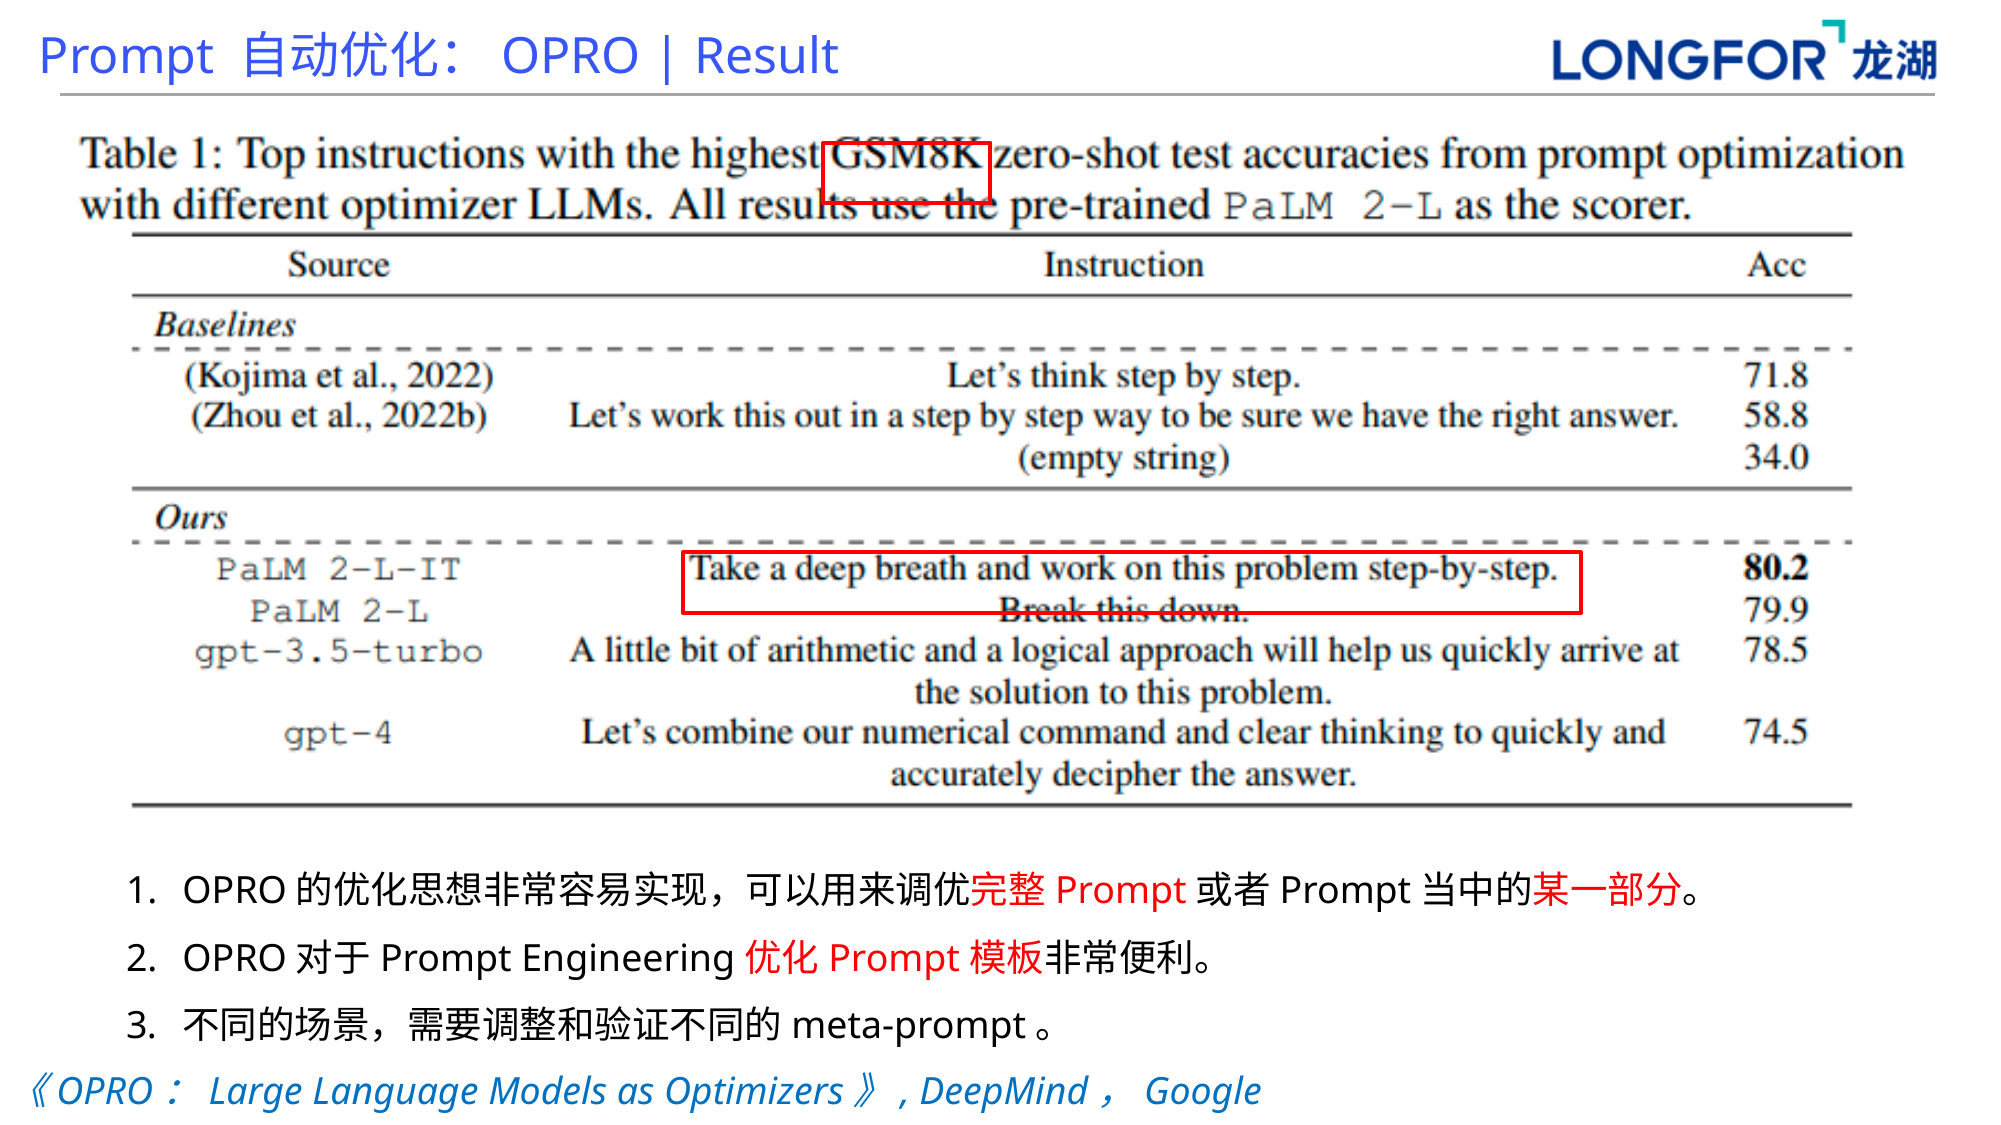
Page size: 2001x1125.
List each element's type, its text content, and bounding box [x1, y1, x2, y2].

text_box 《OPRO：Large Language Models as Optimizers》, DeepMind，Google [0, 1060, 1277, 1120]
text_box Prompt 自动优化：OPRO | Result [24, 16, 1379, 91]
text_box OPRO的优化思想非常容易实现，可以用来调优完整Prompt或者Prompt当中的某一部分。 OPRO对于Prompt Engineering优化Prompt模板非常便利。 不同的场景，需要调整和验证不同的meta-prompt。 [111, 836, 1921, 1048]
picture [1535, 3, 1952, 96]
picture [73, 122, 1919, 826]
